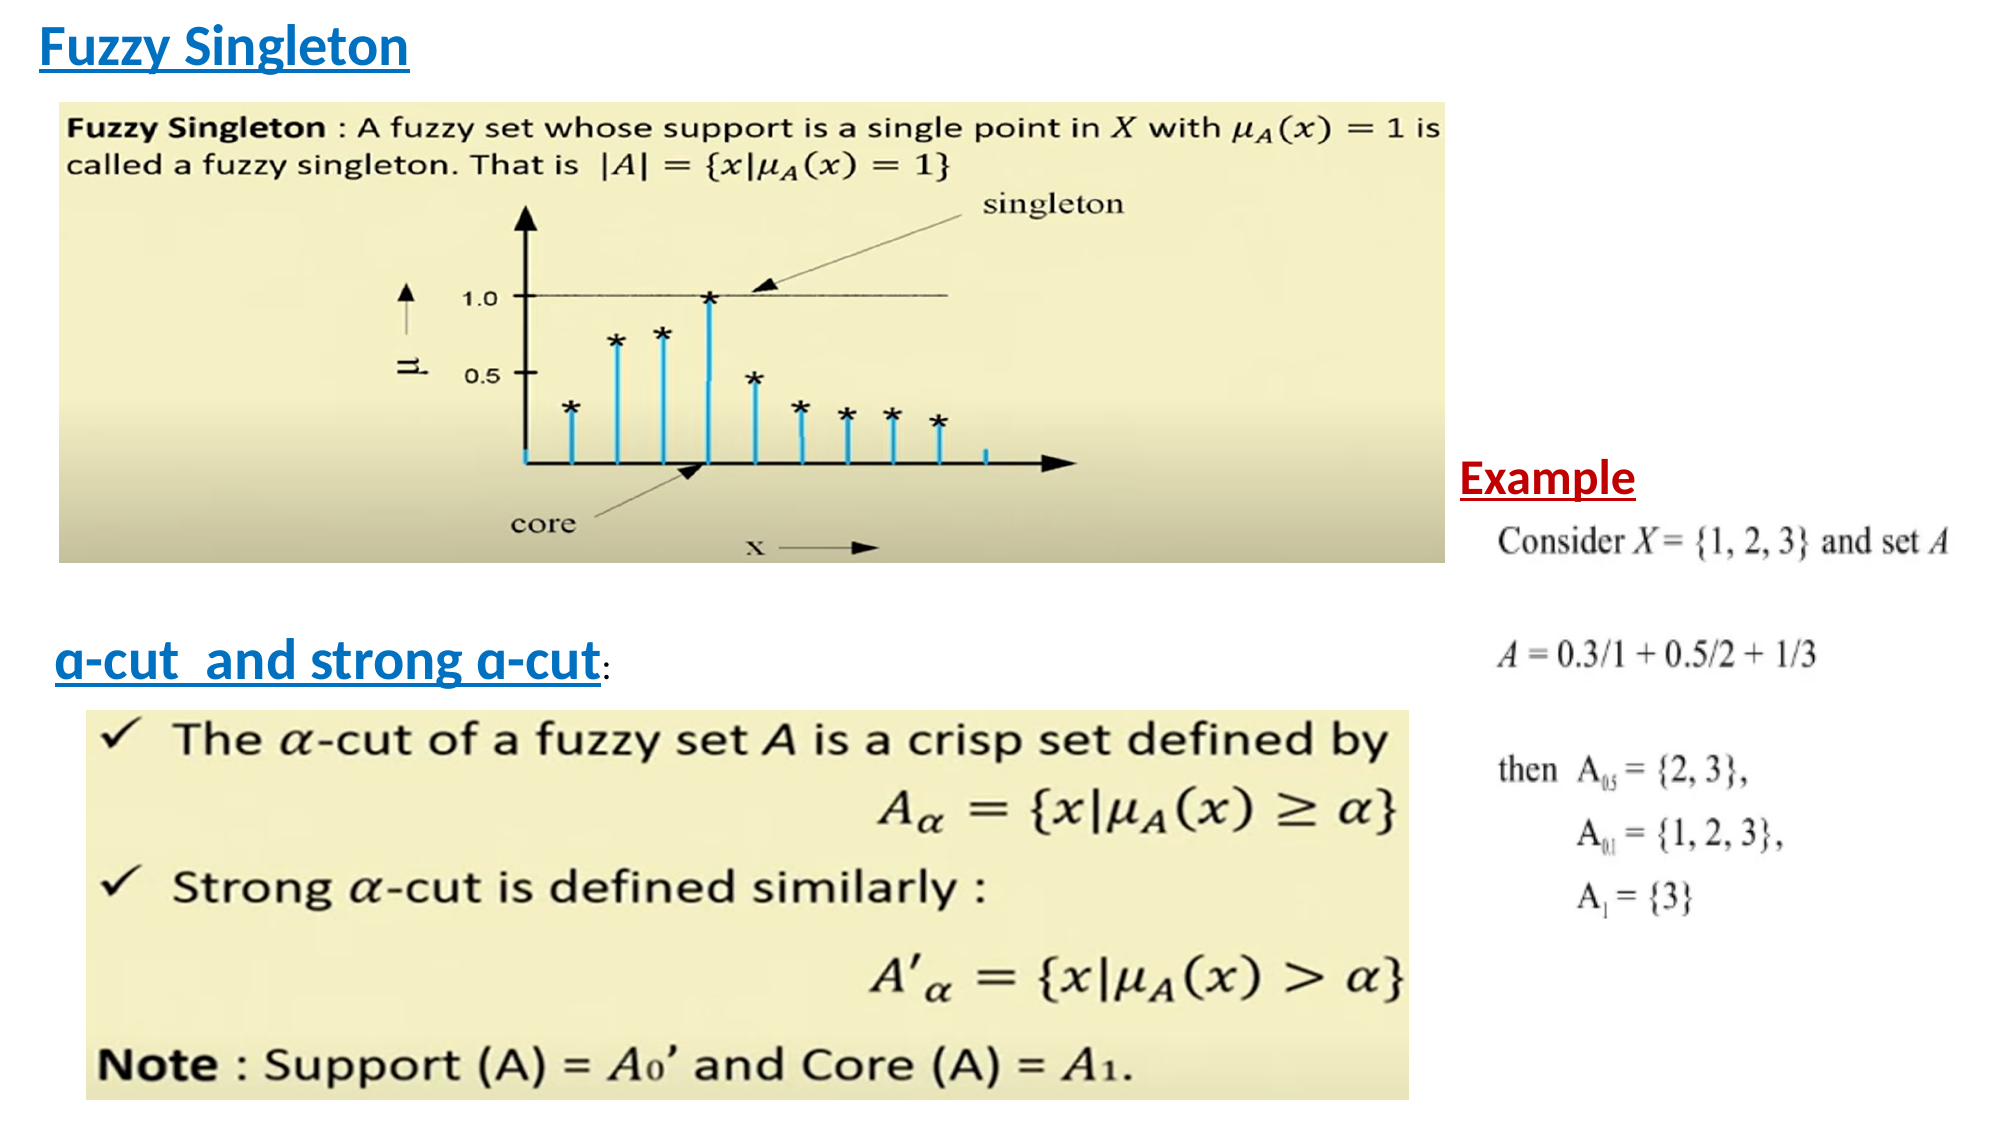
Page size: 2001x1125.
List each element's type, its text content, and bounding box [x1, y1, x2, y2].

picture [1466, 500, 1980, 942]
picture [86, 710, 1409, 1100]
text_box Fuzzy Singleton [24, 0, 433, 85]
text_box Example [1445, 437, 1887, 512]
picture [59, 102, 1445, 563]
text_box ɑ-cut and strong ɑ-cut: [39, 613, 659, 699]
